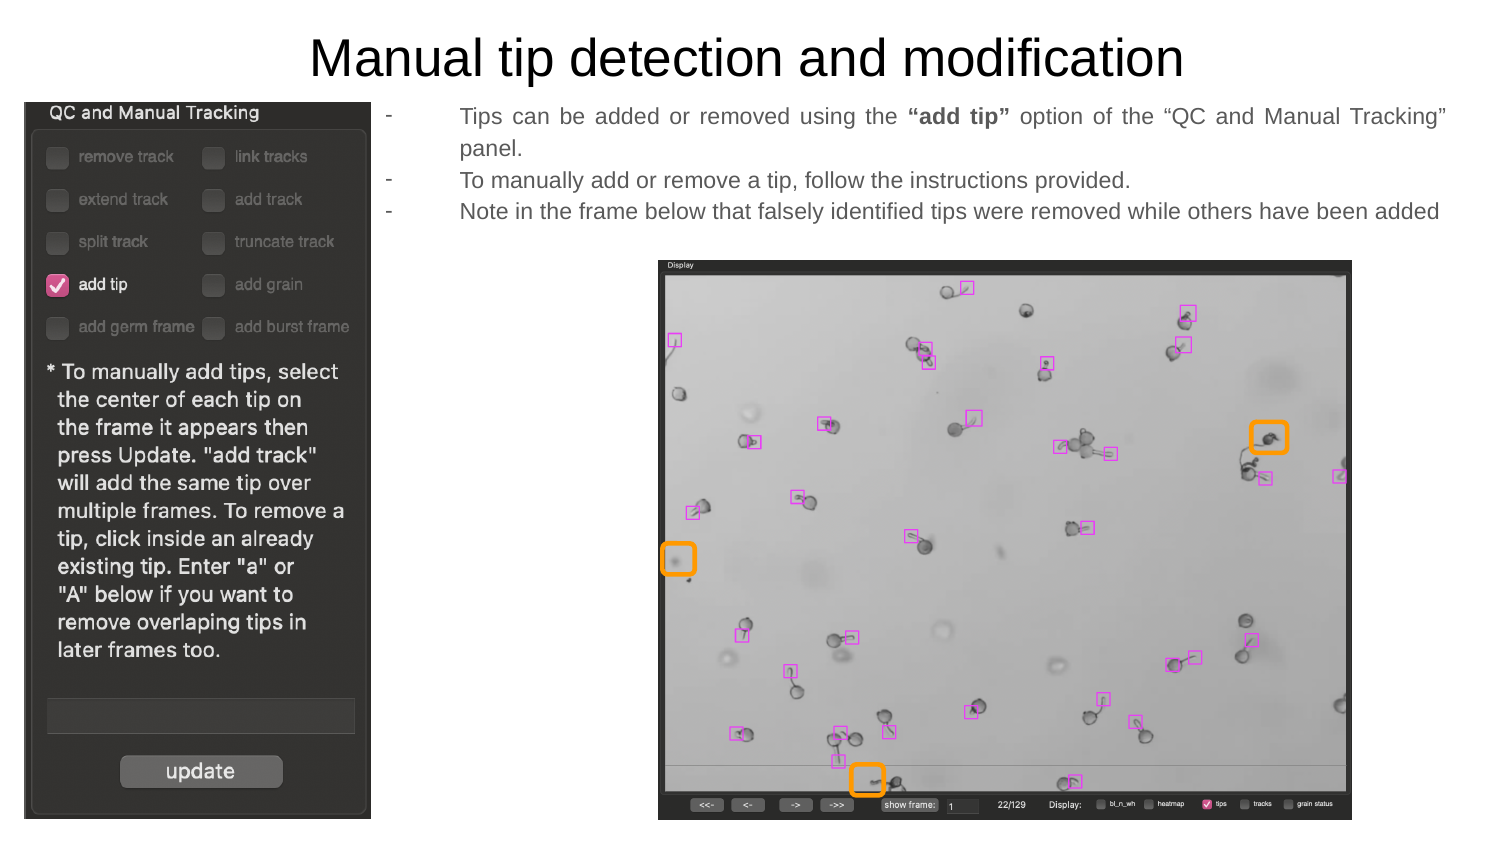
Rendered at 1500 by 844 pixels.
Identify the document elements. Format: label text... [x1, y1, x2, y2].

picture [24, 101, 371, 819]
picture [658, 260, 1352, 820]
list Tips can be added or removed using the “add tip” option of the “QC and Manual Tracking” panel. To manually add or remove a tip, follow the instructions provided. Note in the frame below that falsely identified tips were removed while others have been added [370, 81, 1462, 252]
title Manual tip detection and modification [49, 8, 1447, 101]
